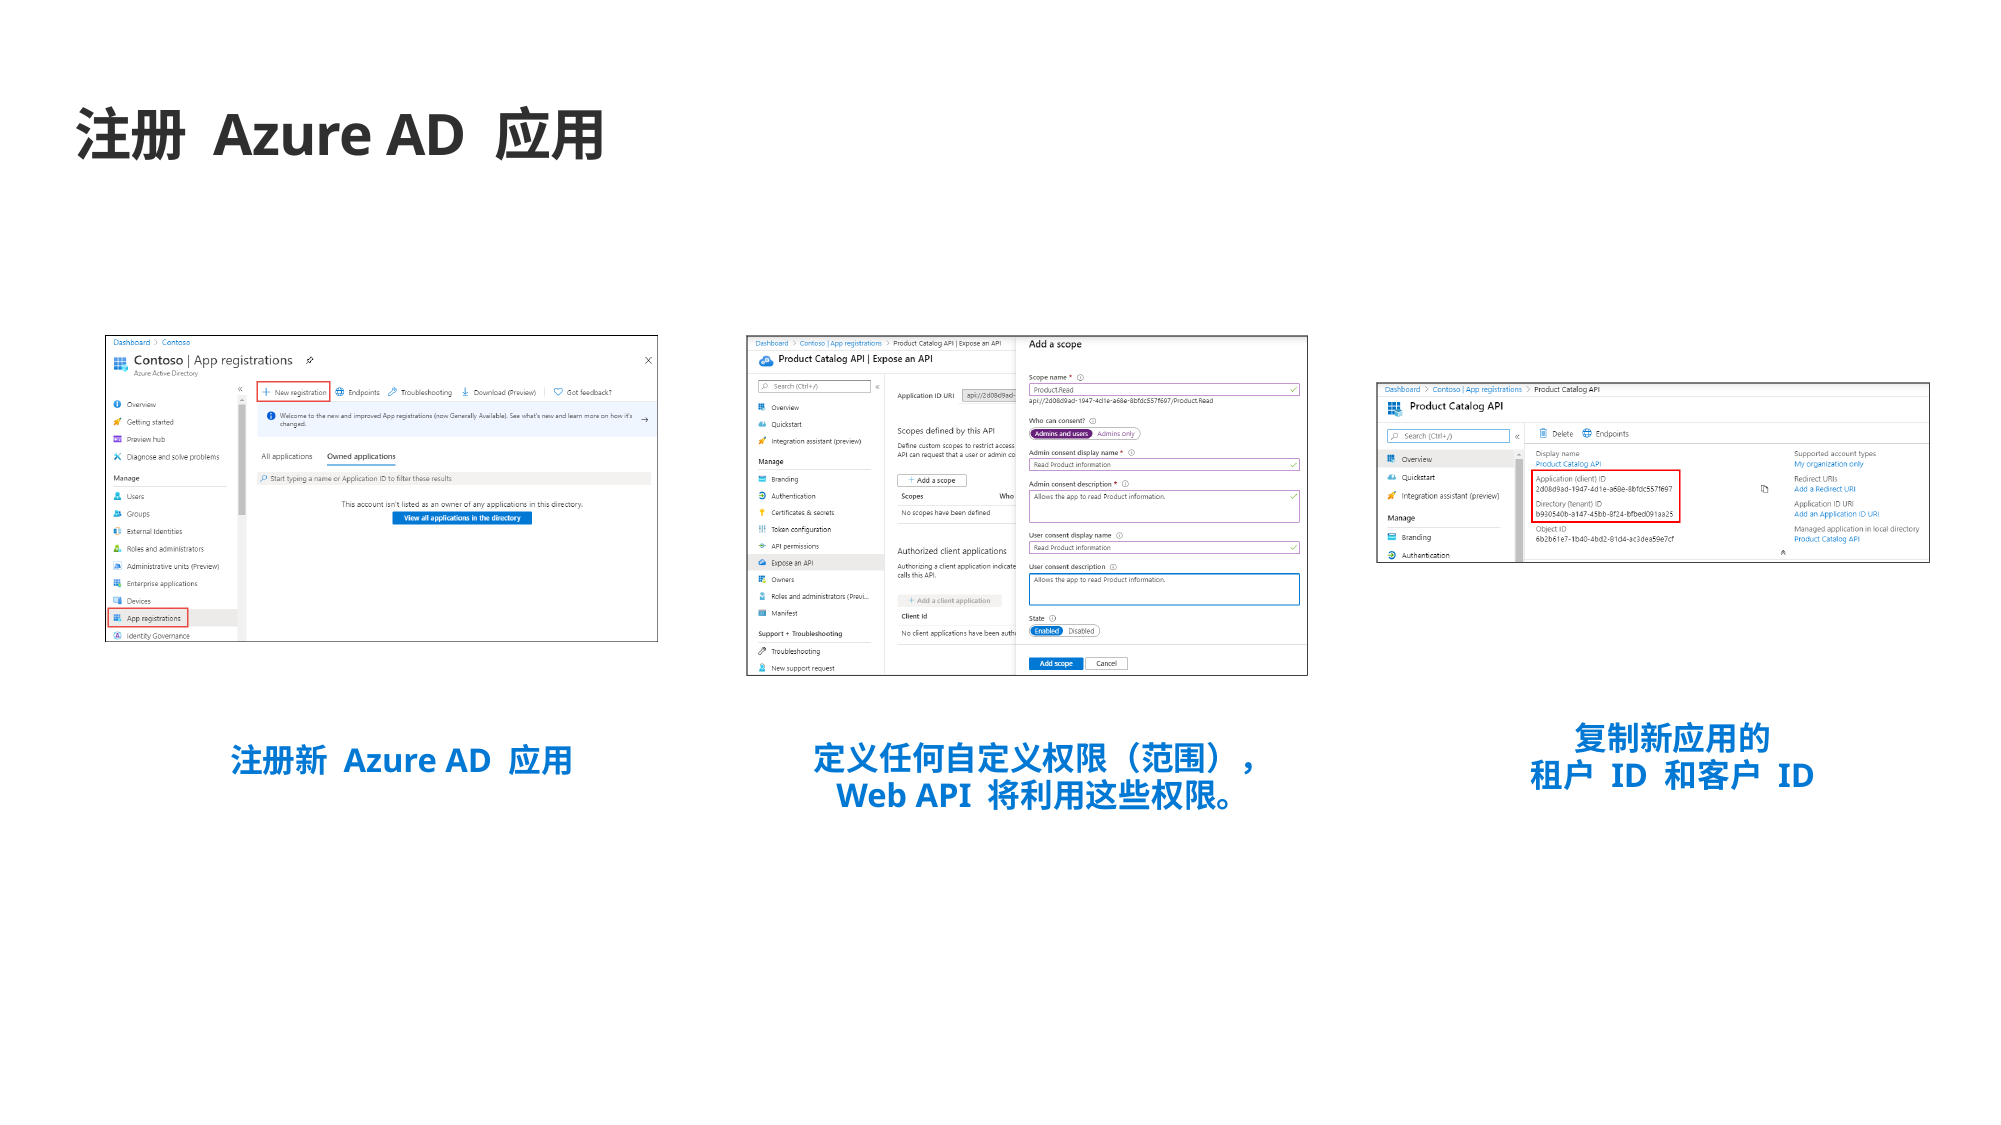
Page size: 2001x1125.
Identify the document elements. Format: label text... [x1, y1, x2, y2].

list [745, 334, 1308, 676]
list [104, 334, 659, 642]
list 注册新 Azure AD 应用 [105, 742, 699, 781]
list 定义任何自定义权限（范围）， Web API 将利用这些权限。 [746, 739, 1340, 816]
title 注册 Azure AD 应用 [74, 101, 1930, 168]
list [1375, 381, 1930, 563]
list 复制新应用的 租户 ID 和客户 ID [1376, 720, 1970, 797]
